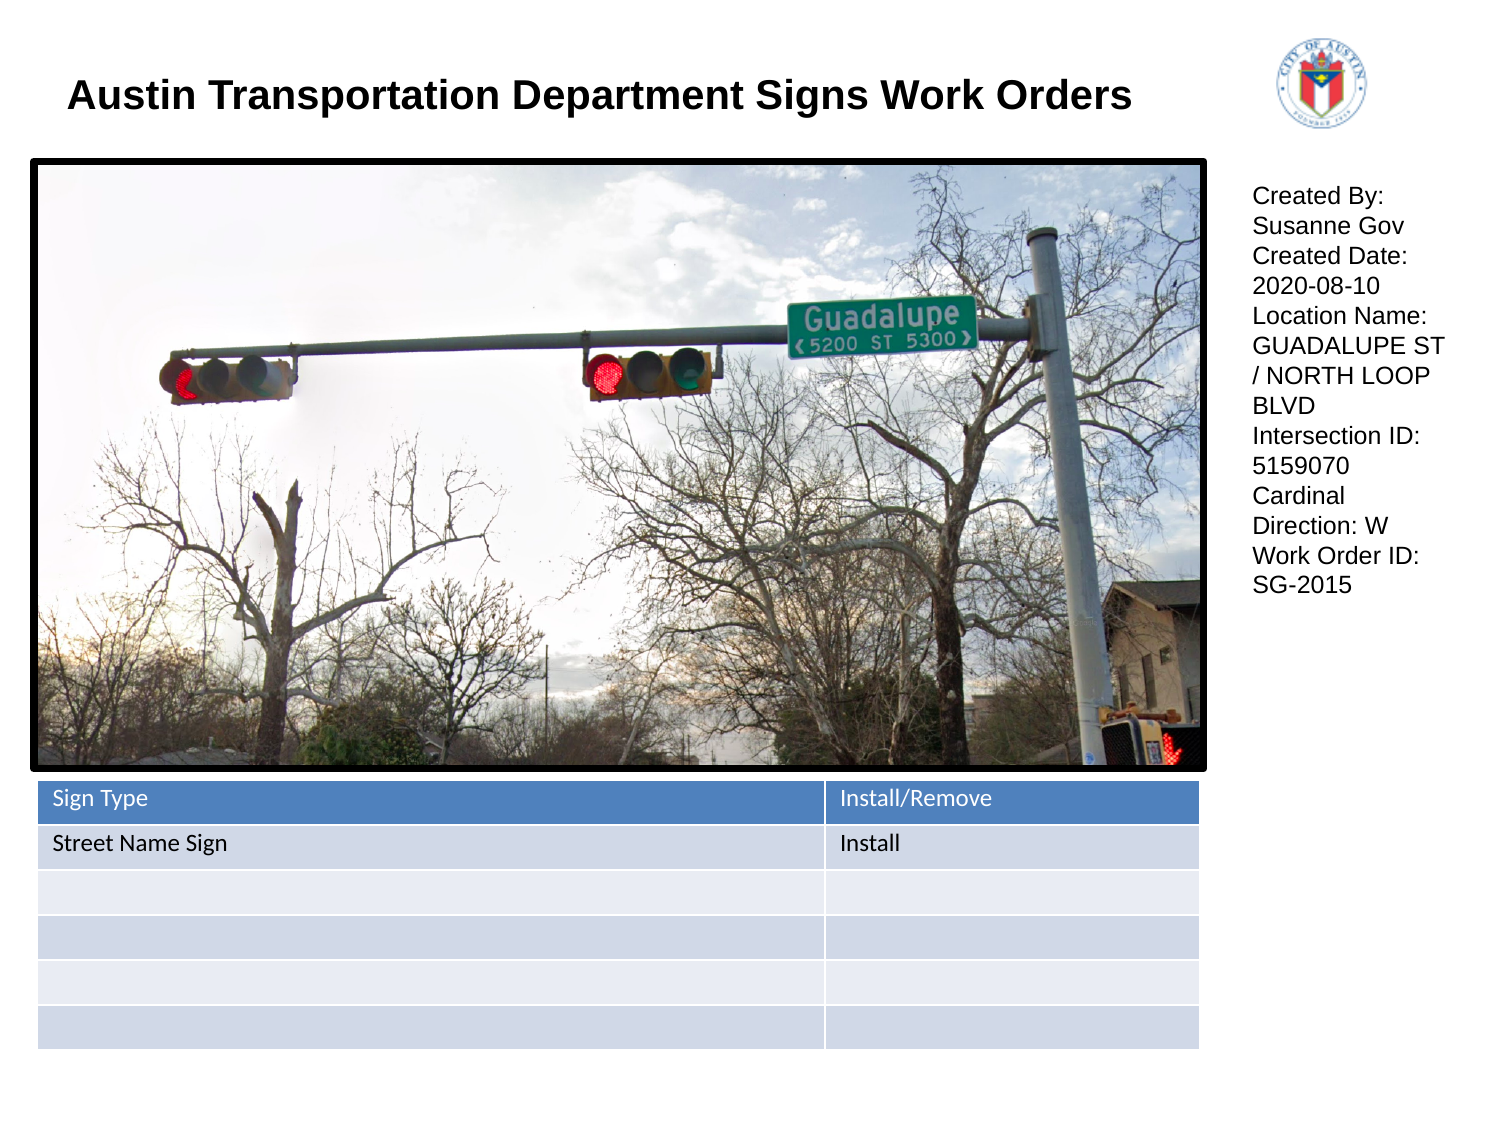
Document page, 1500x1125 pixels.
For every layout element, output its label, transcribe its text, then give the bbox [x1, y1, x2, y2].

picture [37, 164, 1201, 766]
table_cell [38, 916, 824, 959]
text_box Created By: Susanne Gov Created Date: 2020-08-10 Location Name: GUADALUPE ST / NORTH LOOP BLVD Intersection ID: 5159070 Cardinal Direction: W Work Order ID: SG-2015 [1237, 172, 1463, 607]
text_box Austin Transportation Department Signs Work Orders [51, 60, 1149, 125]
table_cell [38, 1006, 824, 1049]
table_cell [38, 871, 824, 914]
table_header Sign Type [38, 781, 824, 824]
table_cell Install [826, 826, 1199, 869]
picture [1274, 37, 1369, 132]
table_cell [826, 916, 1199, 959]
table_cell [826, 871, 1199, 914]
table_header Install/Remove [826, 781, 1199, 824]
table_cell [826, 1006, 1199, 1049]
table_cell [38, 961, 824, 1004]
table_cell Street Name Sign [38, 826, 824, 869]
table_cell [826, 961, 1199, 1004]
